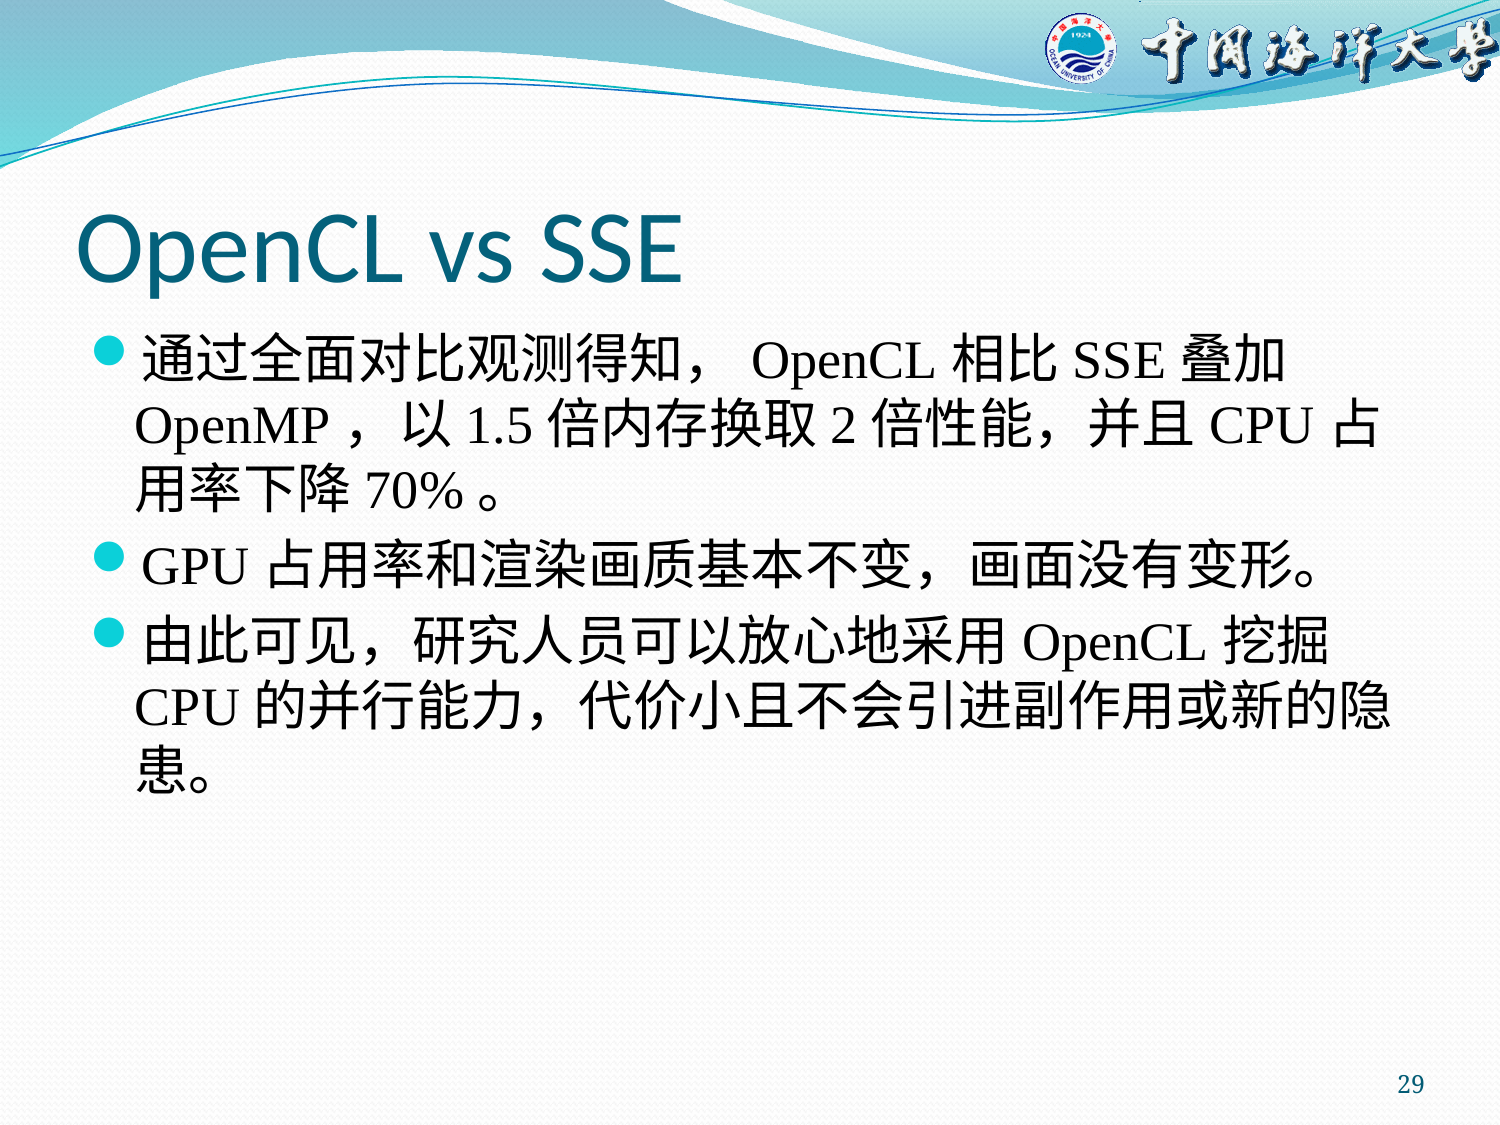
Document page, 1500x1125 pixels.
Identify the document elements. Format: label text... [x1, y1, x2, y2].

title OpenCL vs SSE [75, 115, 1425, 303]
picture [1045, 1, 1500, 88]
slide_number 29 [1299, 1042, 1425, 1103]
list 通过全面对比观测得知，OpenCL相比SSE叠加OpenMP，以1.5倍内存换取2倍性能，并且CPU占用率下降70%。 GPU占用率和渲染画质基本不变，画面没有变形。 由此可见，研究人员可以放心地采用OpenCL挖掘CPU的并行能力，代价小且不会引进副作用或新的隐患。 [75, 317, 1425, 1038]
